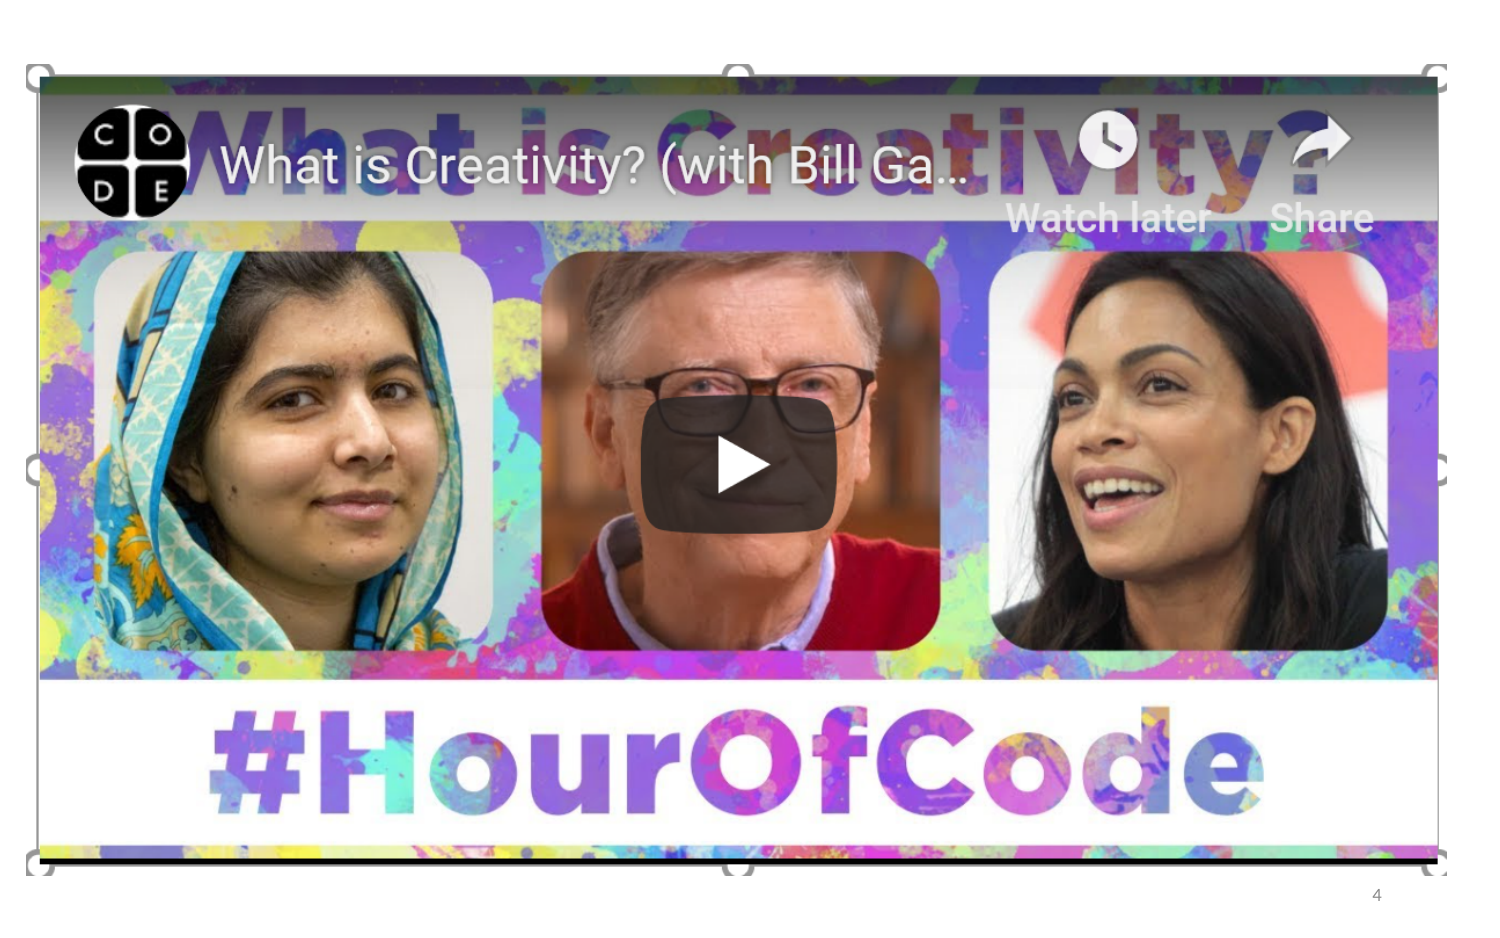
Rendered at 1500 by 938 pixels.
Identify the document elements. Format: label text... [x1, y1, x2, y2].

slide_number 4 [1059, 876, 1397, 919]
picture [26, 64, 1447, 876]
